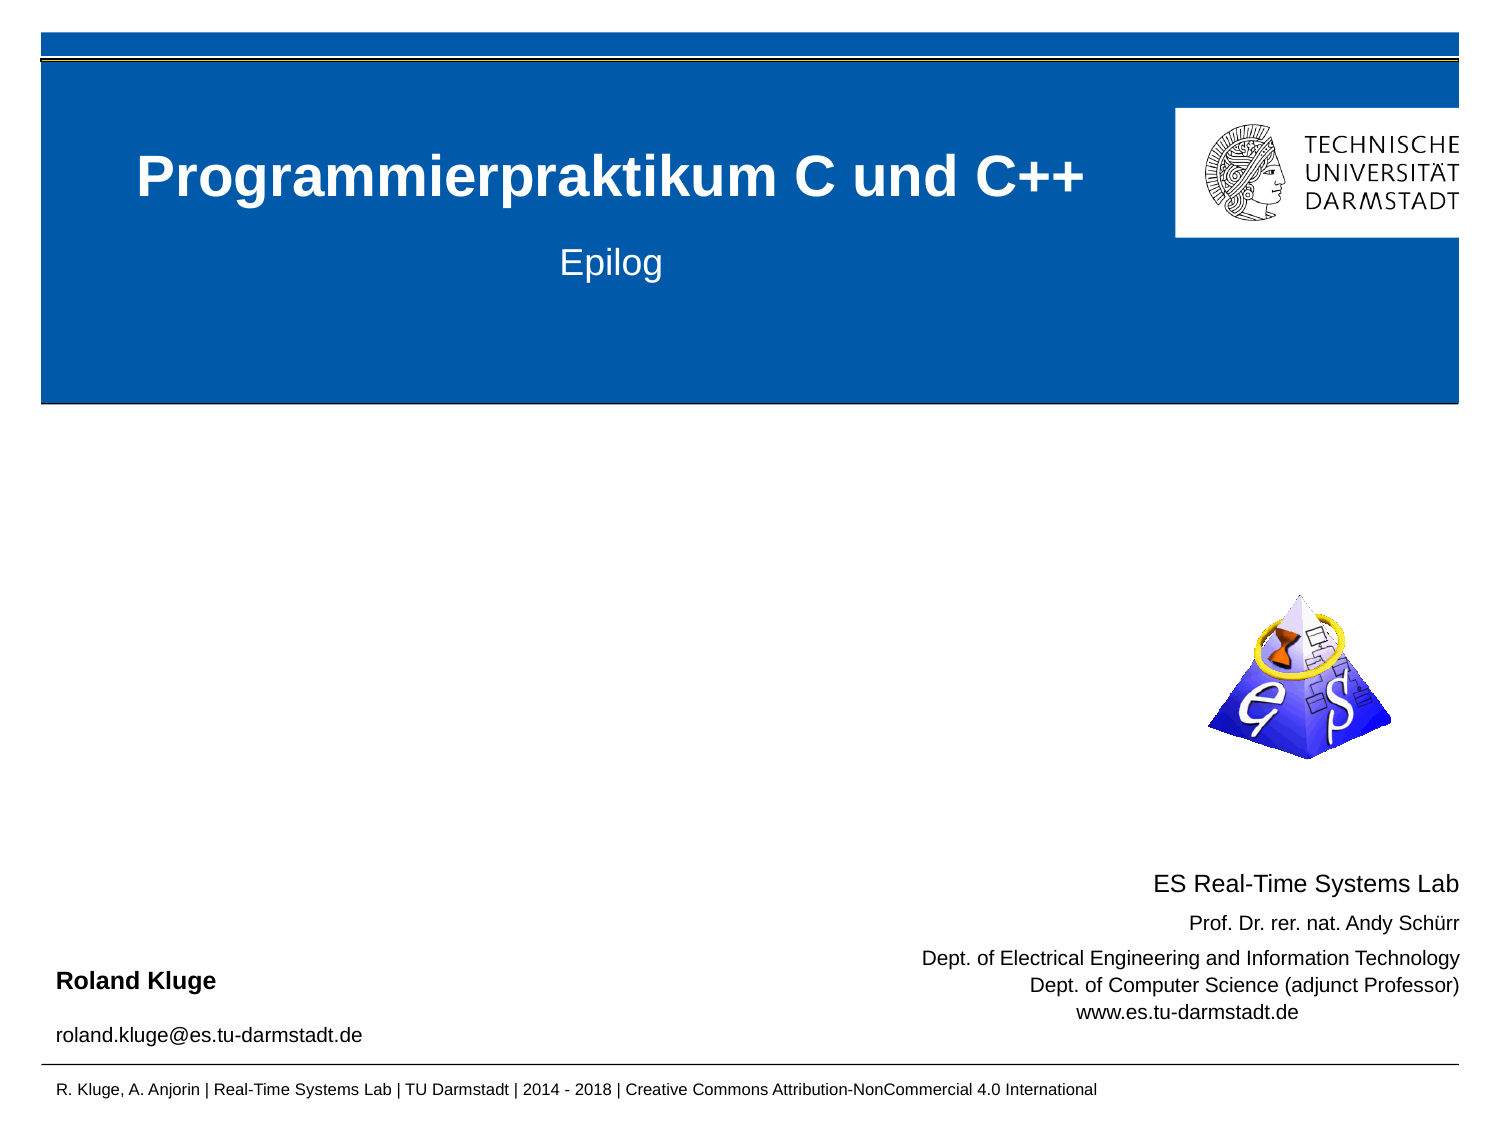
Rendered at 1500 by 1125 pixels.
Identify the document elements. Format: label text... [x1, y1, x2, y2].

picture [1208, 591, 1391, 760]
picture [1176, 107, 1484, 238]
subtitle Epilog [58, 237, 1164, 393]
title Programmierpraktikum C und C++ [58, 61, 1164, 209]
